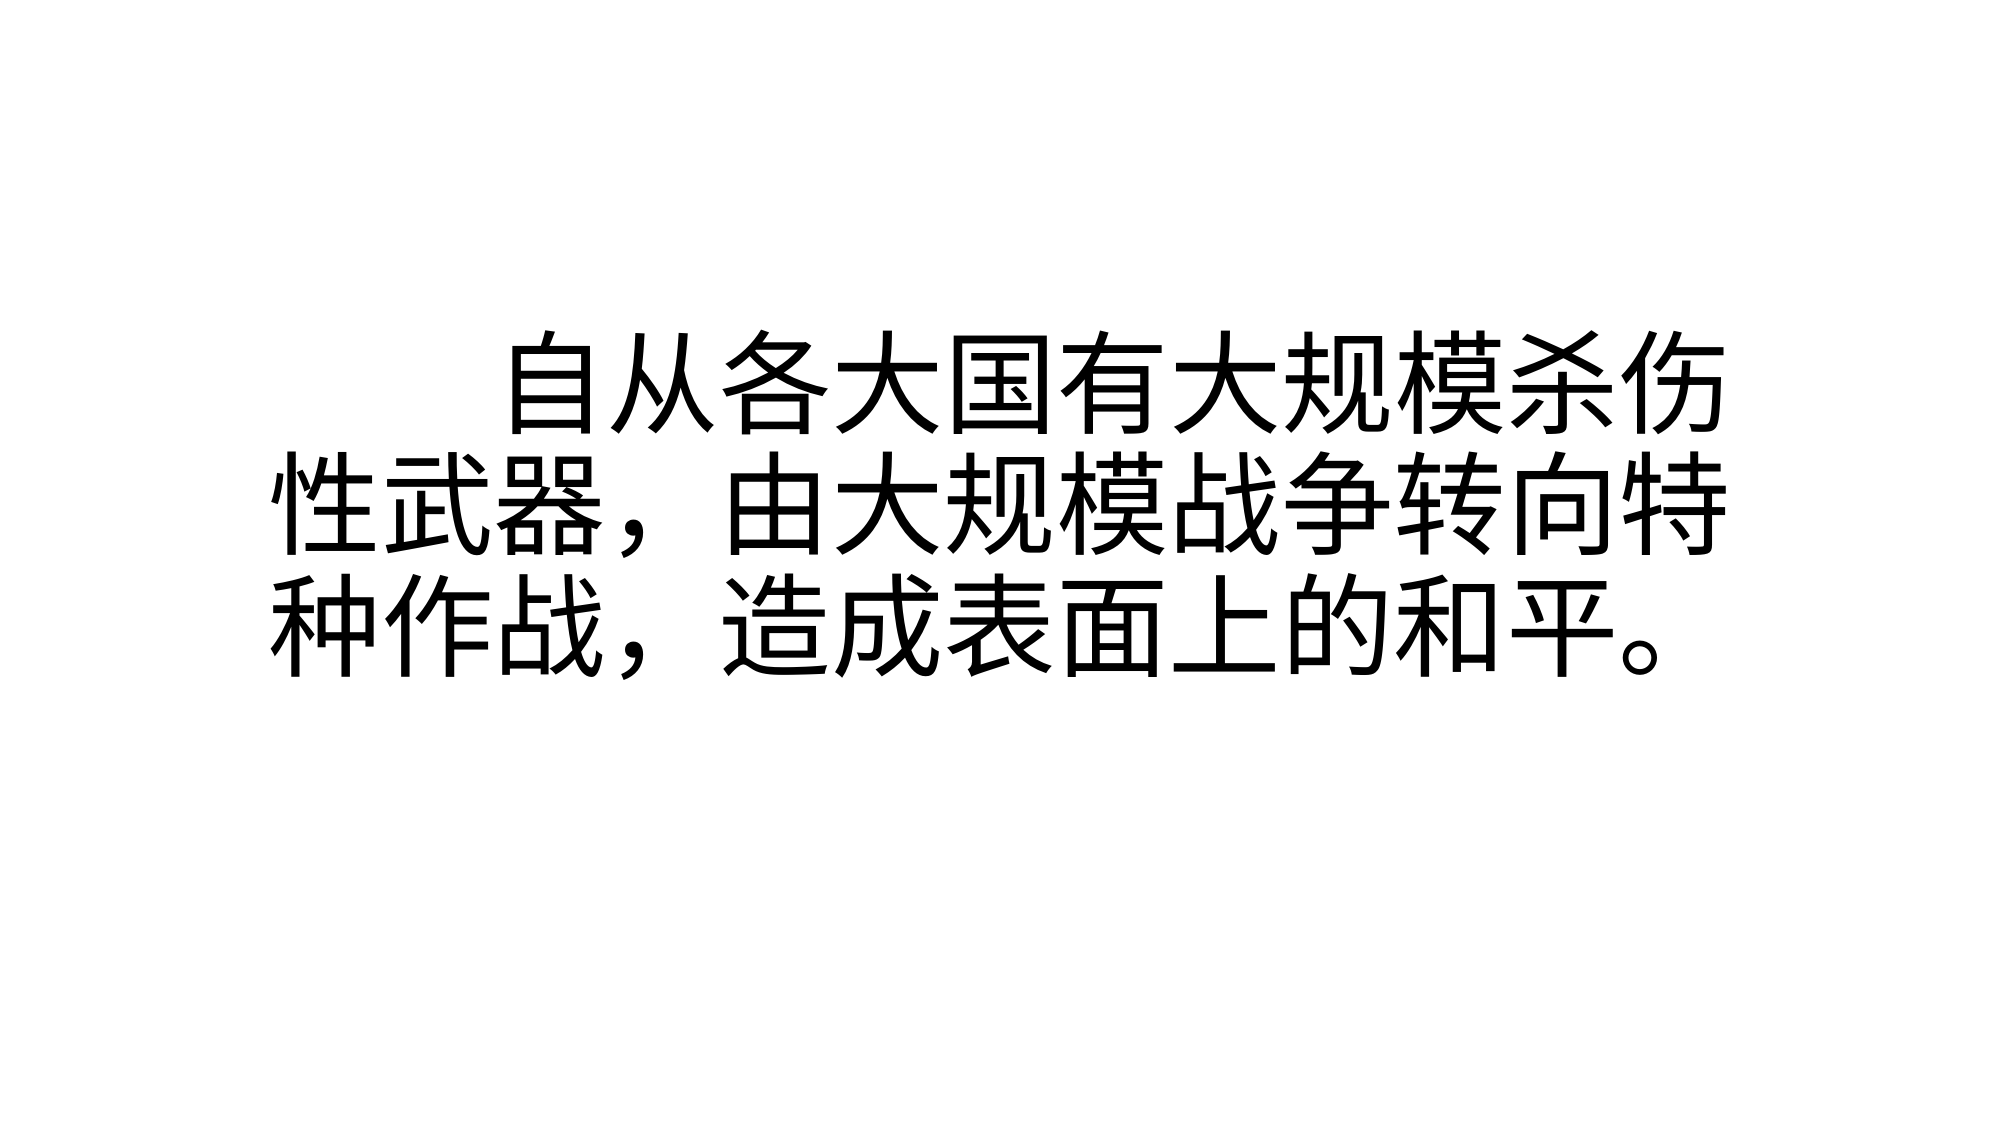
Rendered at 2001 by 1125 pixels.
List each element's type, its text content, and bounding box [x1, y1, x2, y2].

title 自从各大国有大规模杀伤性武器，由大规模战争转向特种作战，造成表面上的和平。 [249, 308, 1750, 700]
